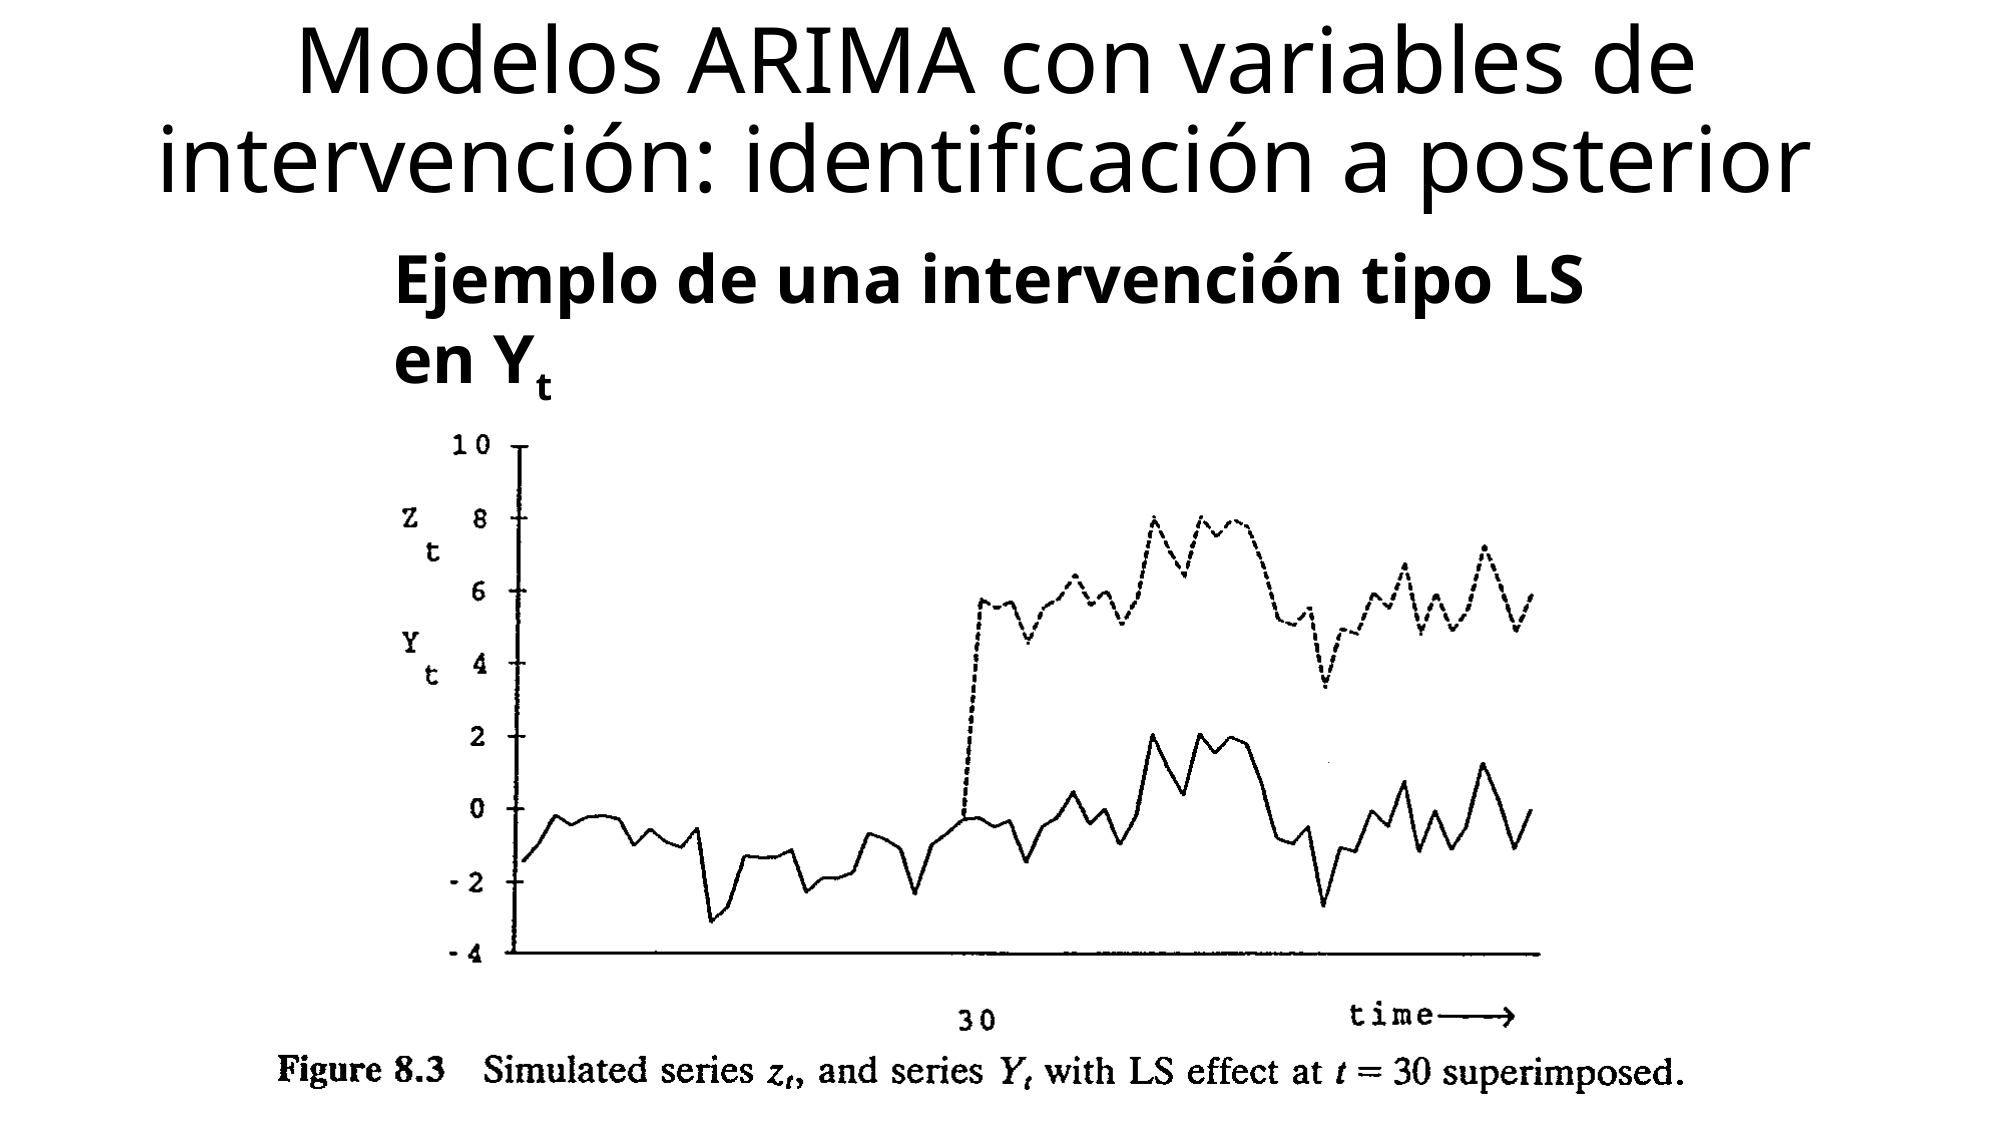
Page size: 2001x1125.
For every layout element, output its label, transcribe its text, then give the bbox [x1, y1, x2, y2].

title Ejemplo de una intervención tipo LS en Yt [378, 238, 1616, 397]
text_box Modelos ARIMA con variables de intervención: identificación a posterior [59, 6, 1935, 199]
picture [246, 397, 1691, 1101]
